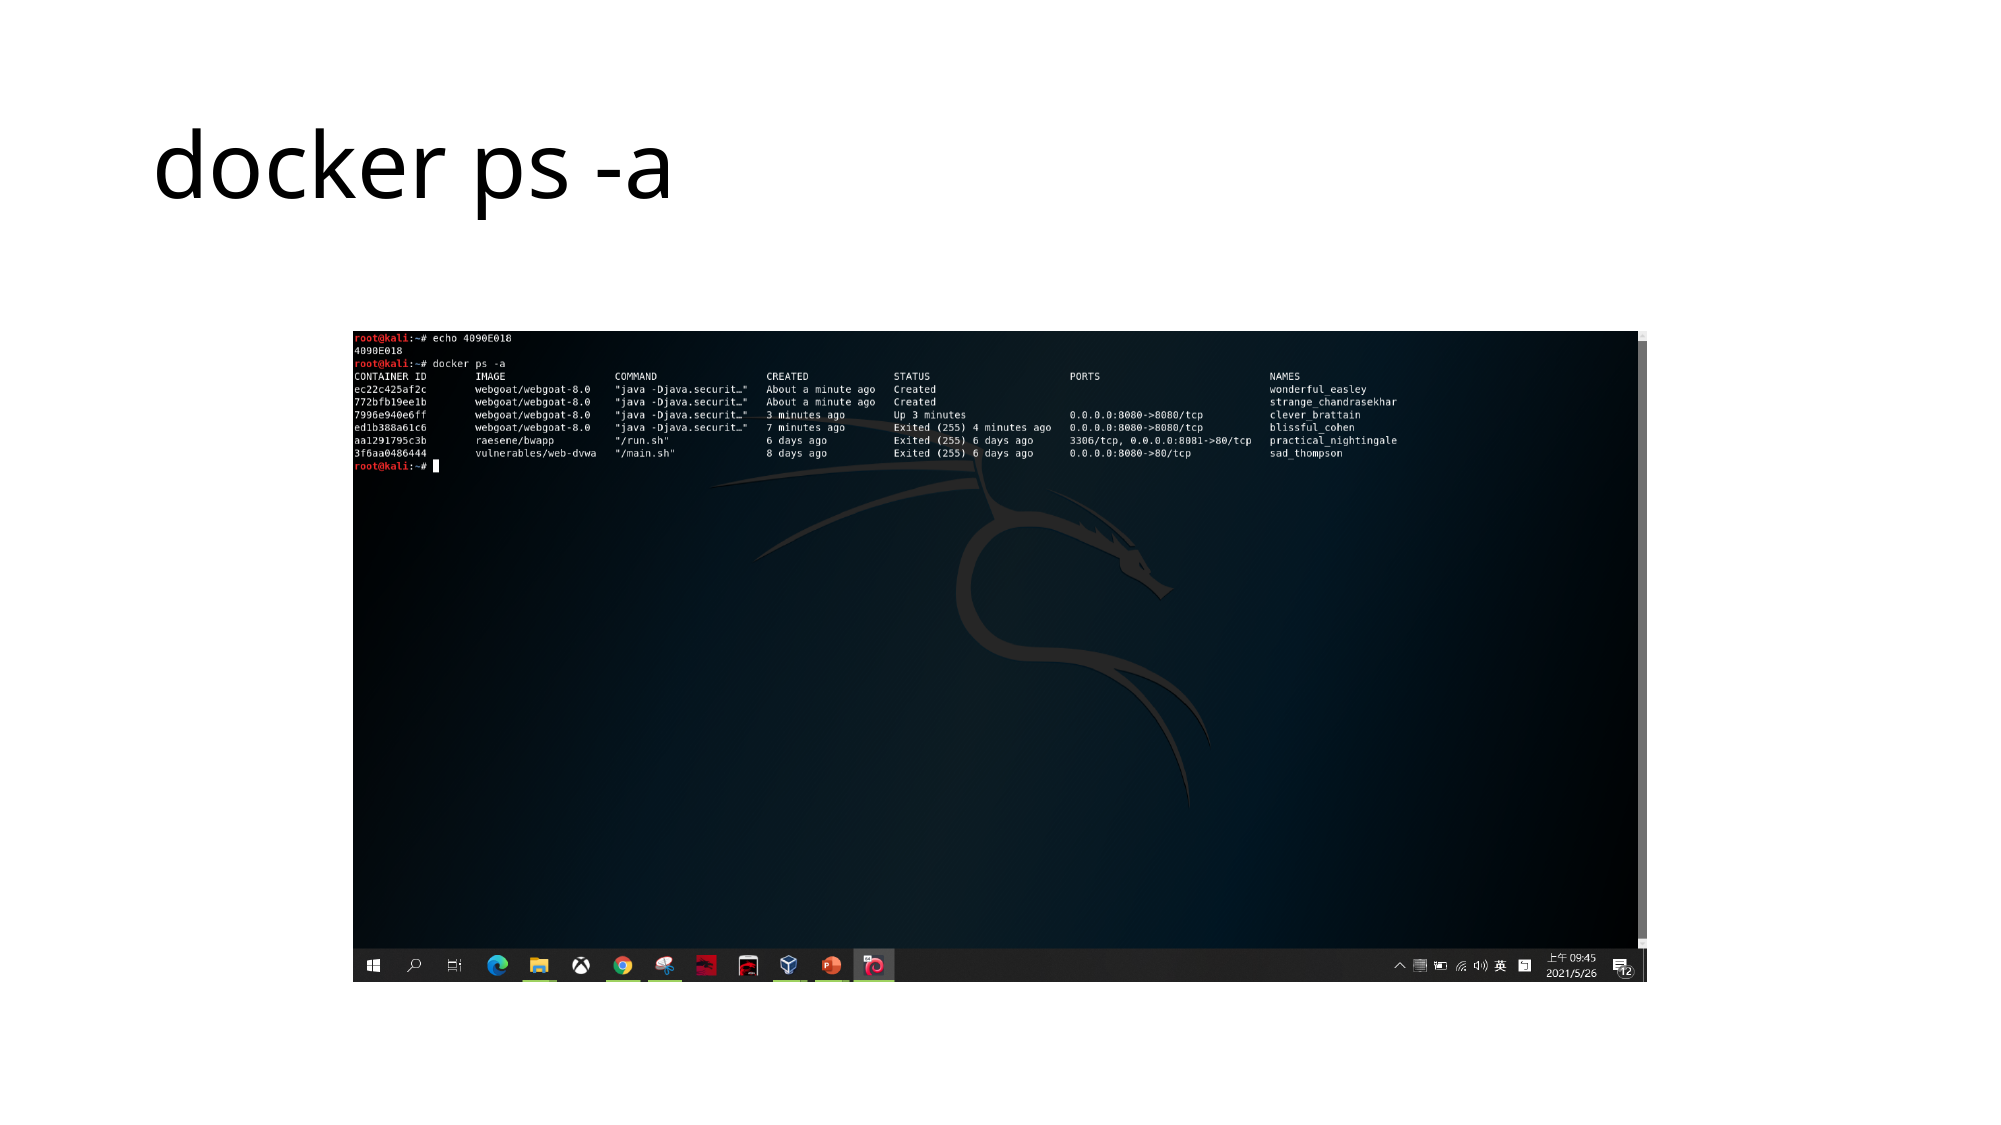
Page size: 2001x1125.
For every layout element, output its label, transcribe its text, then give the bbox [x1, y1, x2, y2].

title docker ps -a [137, 59, 1863, 278]
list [353, 331, 1647, 982]
